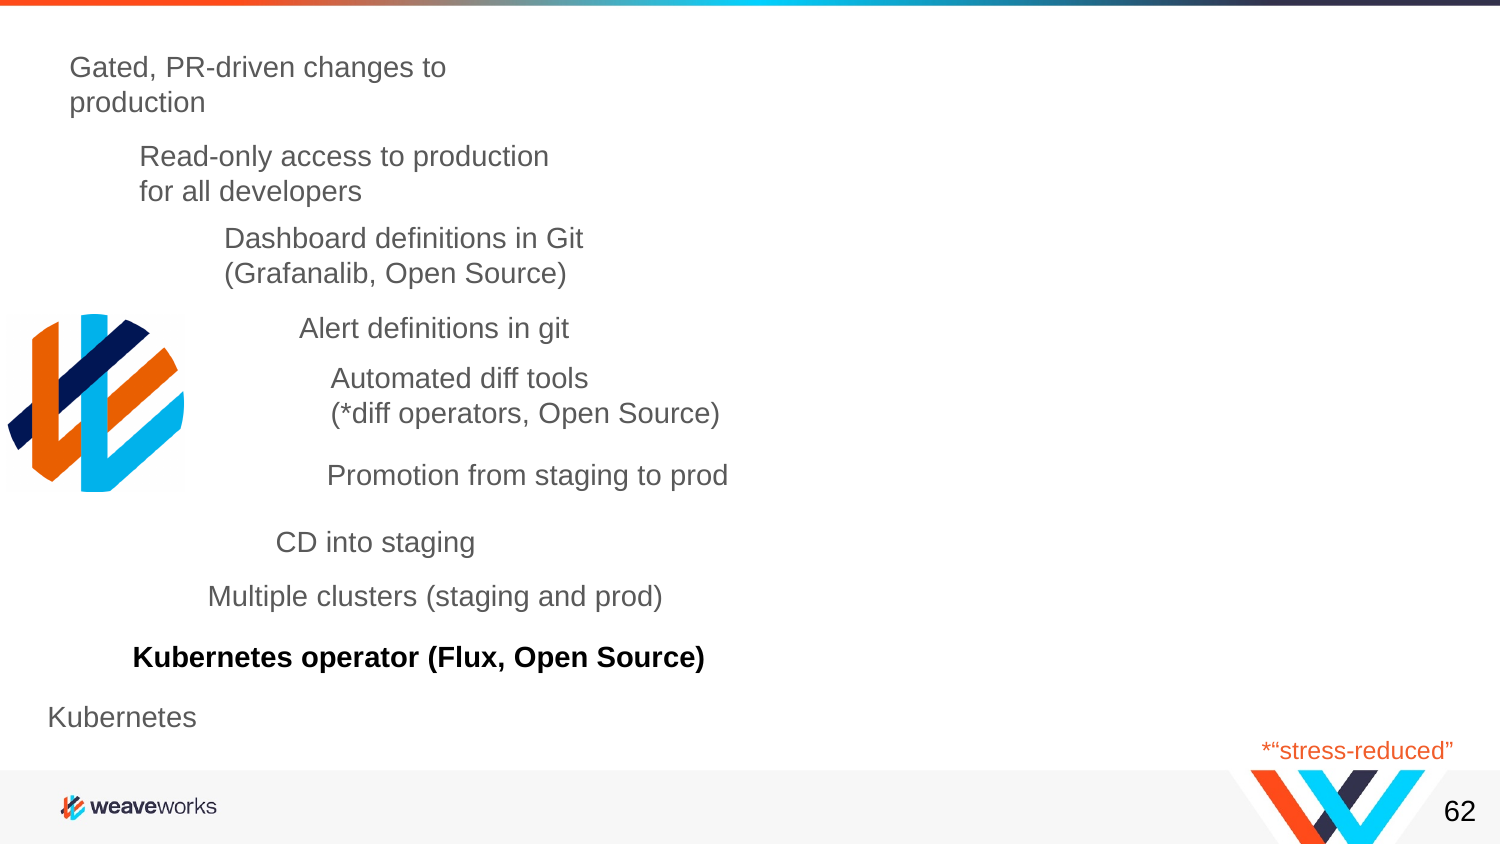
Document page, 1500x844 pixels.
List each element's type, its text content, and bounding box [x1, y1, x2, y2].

text_box Gated, PR-driven changes to production [54, 33, 563, 123]
text_box Read-only access to production for all developers [124, 122, 633, 212]
text_box Promotion from staging to prod [311, 441, 800, 501]
text_box Kubernetes [32, 683, 520, 743]
text_box CD into staging [260, 508, 748, 569]
picture [0, 0, 1500, 844]
text_box Multiple clusters (staging and prod) [192, 562, 680, 622]
text_box Automated diff tools (*diff operators, Open Source) [315, 343, 939, 434]
text_box Alert definitions in git [284, 294, 793, 359]
text_box Kubernetes operator (Flux, Open Source) [117, 623, 748, 684]
text_box *“stress-reduced” [1246, 719, 1500, 773]
text_box Dashboard definitions in Git (Grafanalib, Open Source) [209, 203, 718, 269]
slide_number ‹#› [1423, 777, 1498, 842]
